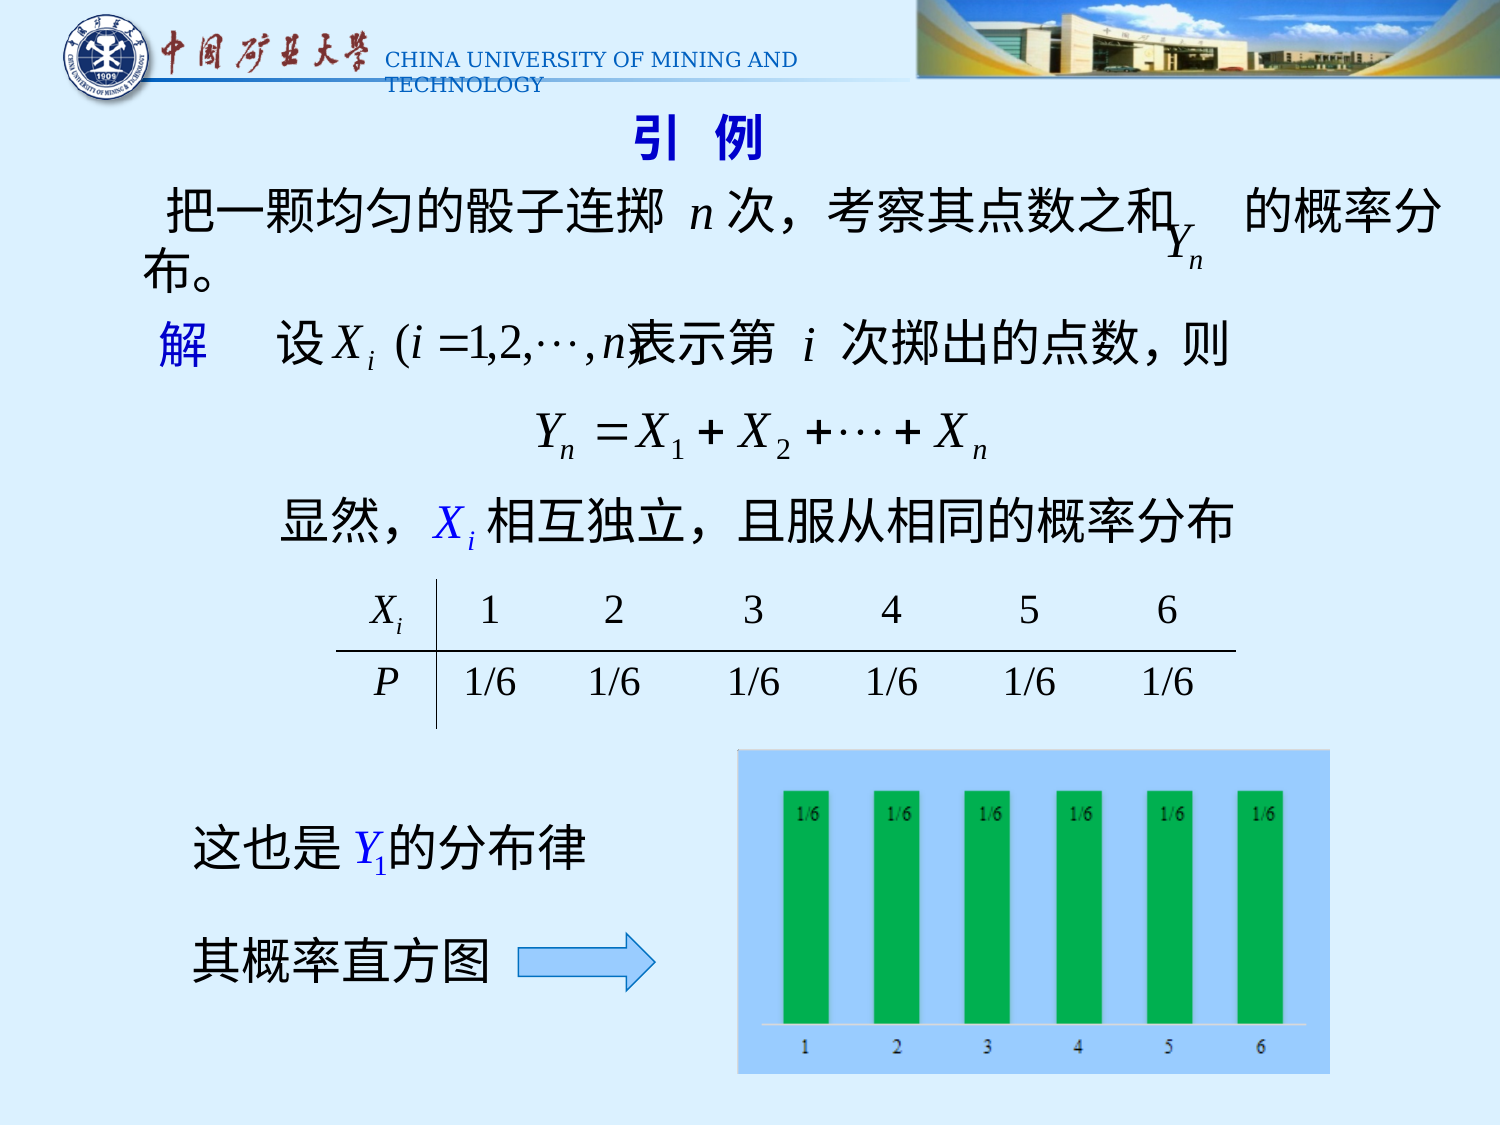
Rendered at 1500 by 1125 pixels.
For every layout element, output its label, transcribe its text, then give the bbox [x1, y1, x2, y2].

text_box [177, 807, 732, 888]
table_cell 1/6 [544, 652, 685, 729]
table_cell 1/6 [685, 652, 823, 729]
table_cell 1/6 [437, 652, 544, 729]
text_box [528, 420, 999, 473]
table_header 5 [961, 579, 1098, 650]
table_cell 1/6 [823, 652, 961, 729]
table_header 3 [685, 579, 823, 650]
text_box [518, 933, 655, 991]
table_header 1 [437, 579, 544, 650]
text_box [241, 481, 1387, 563]
text_box 其概率直方图 [176, 921, 507, 997]
table_header 6 [1098, 579, 1236, 650]
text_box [127, 201, 1488, 282]
picture [59, 10, 160, 111]
table_cell P [336, 652, 436, 729]
table_cell 1/6 [961, 652, 1098, 729]
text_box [737, 748, 1331, 1075]
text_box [236, 273, 1159, 411]
text_box 解 [143, 305, 231, 381]
table_header Xi [336, 579, 436, 650]
table_header 4 [823, 579, 961, 650]
table_cell 1/6 [1098, 652, 1236, 729]
text_box 则 [1166, 304, 1275, 380]
text_box 引 例 [556, 99, 840, 174]
table_header 2 [544, 579, 685, 650]
picture [918, 0, 1500, 77]
